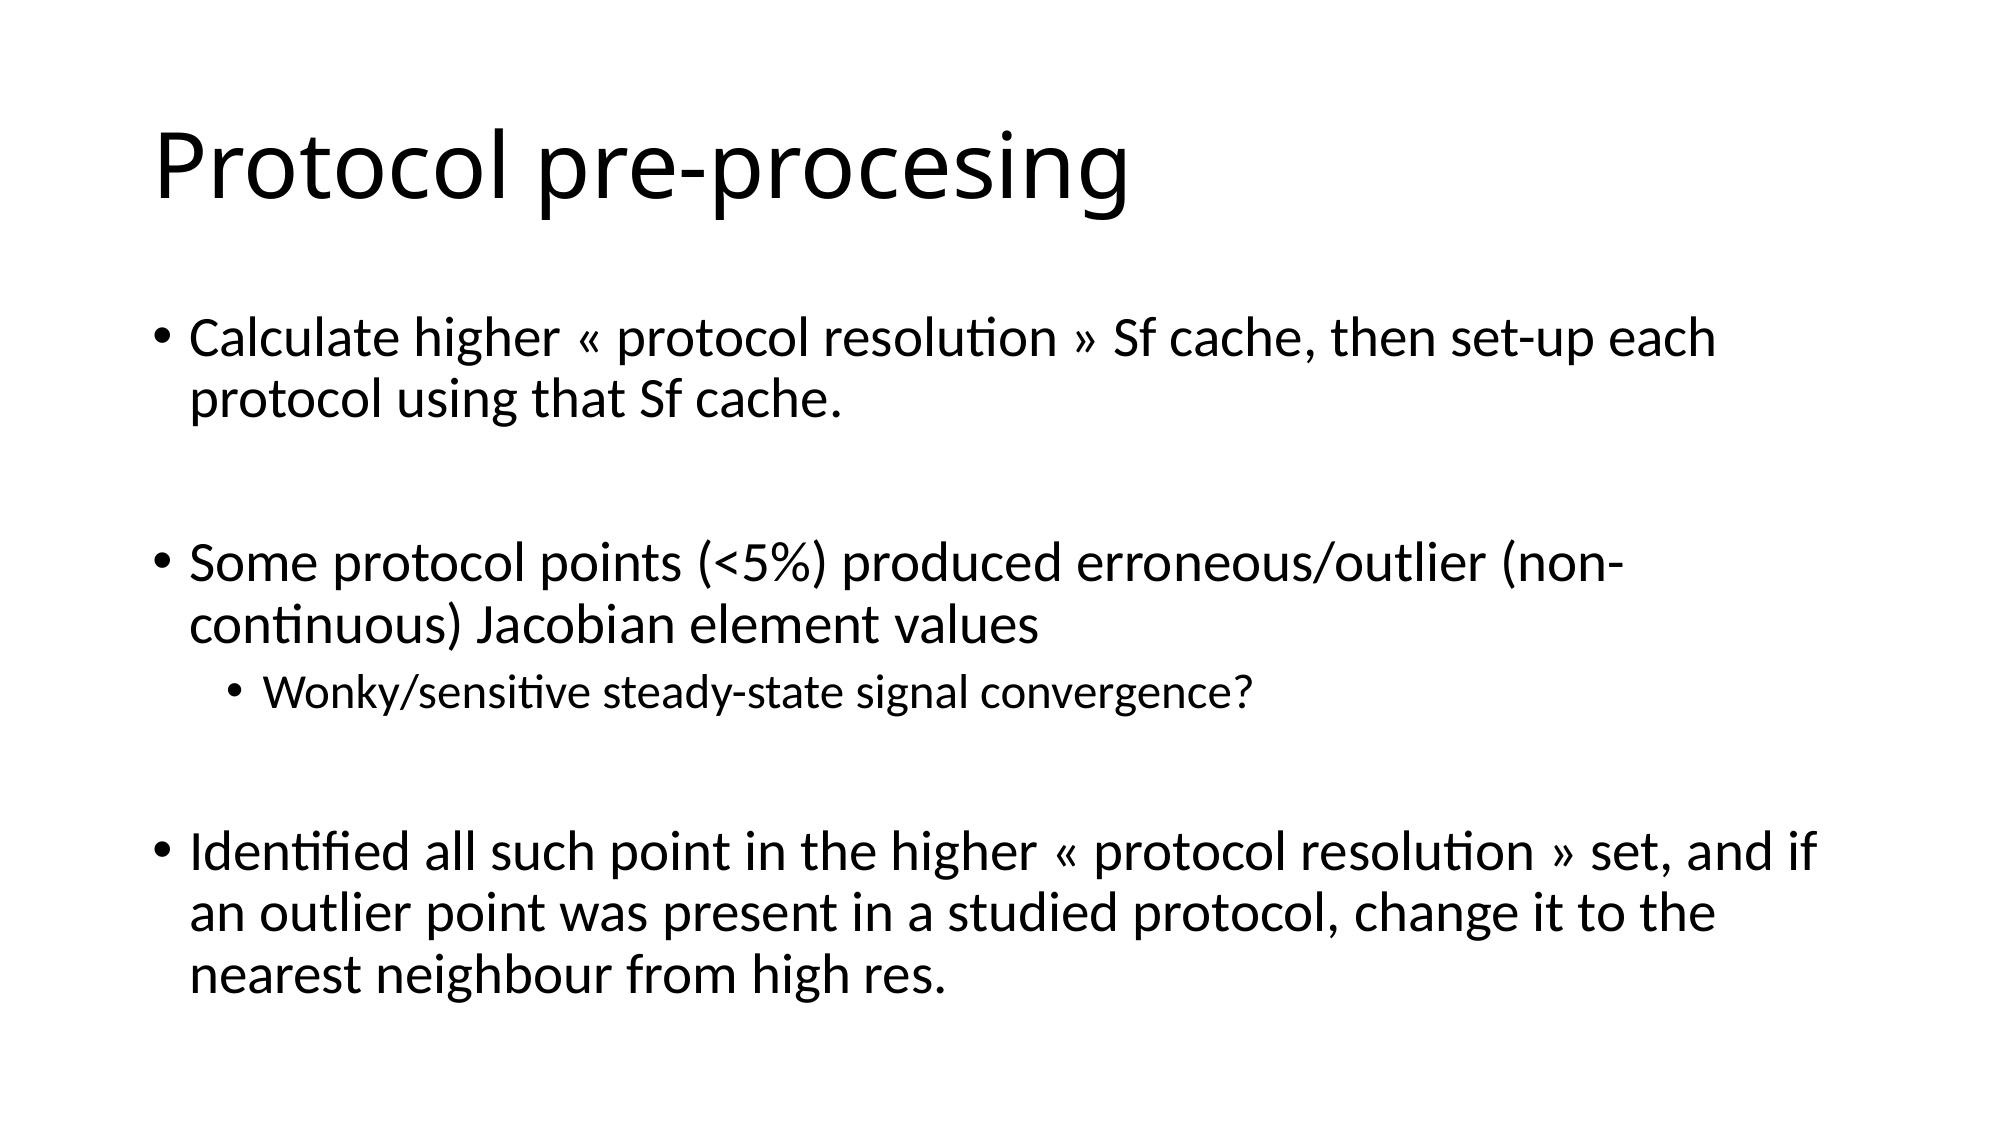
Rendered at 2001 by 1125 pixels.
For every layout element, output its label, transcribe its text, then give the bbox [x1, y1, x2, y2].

title Protocol pre-procesing [137, 59, 1863, 278]
list Calculate higher « protocol resolution » Sf cache, then set-up each protocol using that Sf cache. Some protocol points (<5%) produced erroneous/outlier (non-continuous) Jacobian element values Wonky/sensitive steady-state signal convergence? Identified all such point in the higher « protocol resolution » set, and if an outlier point was present in a studied protocol, change it to the nearest neighbour from high res. [137, 299, 1863, 1014]
